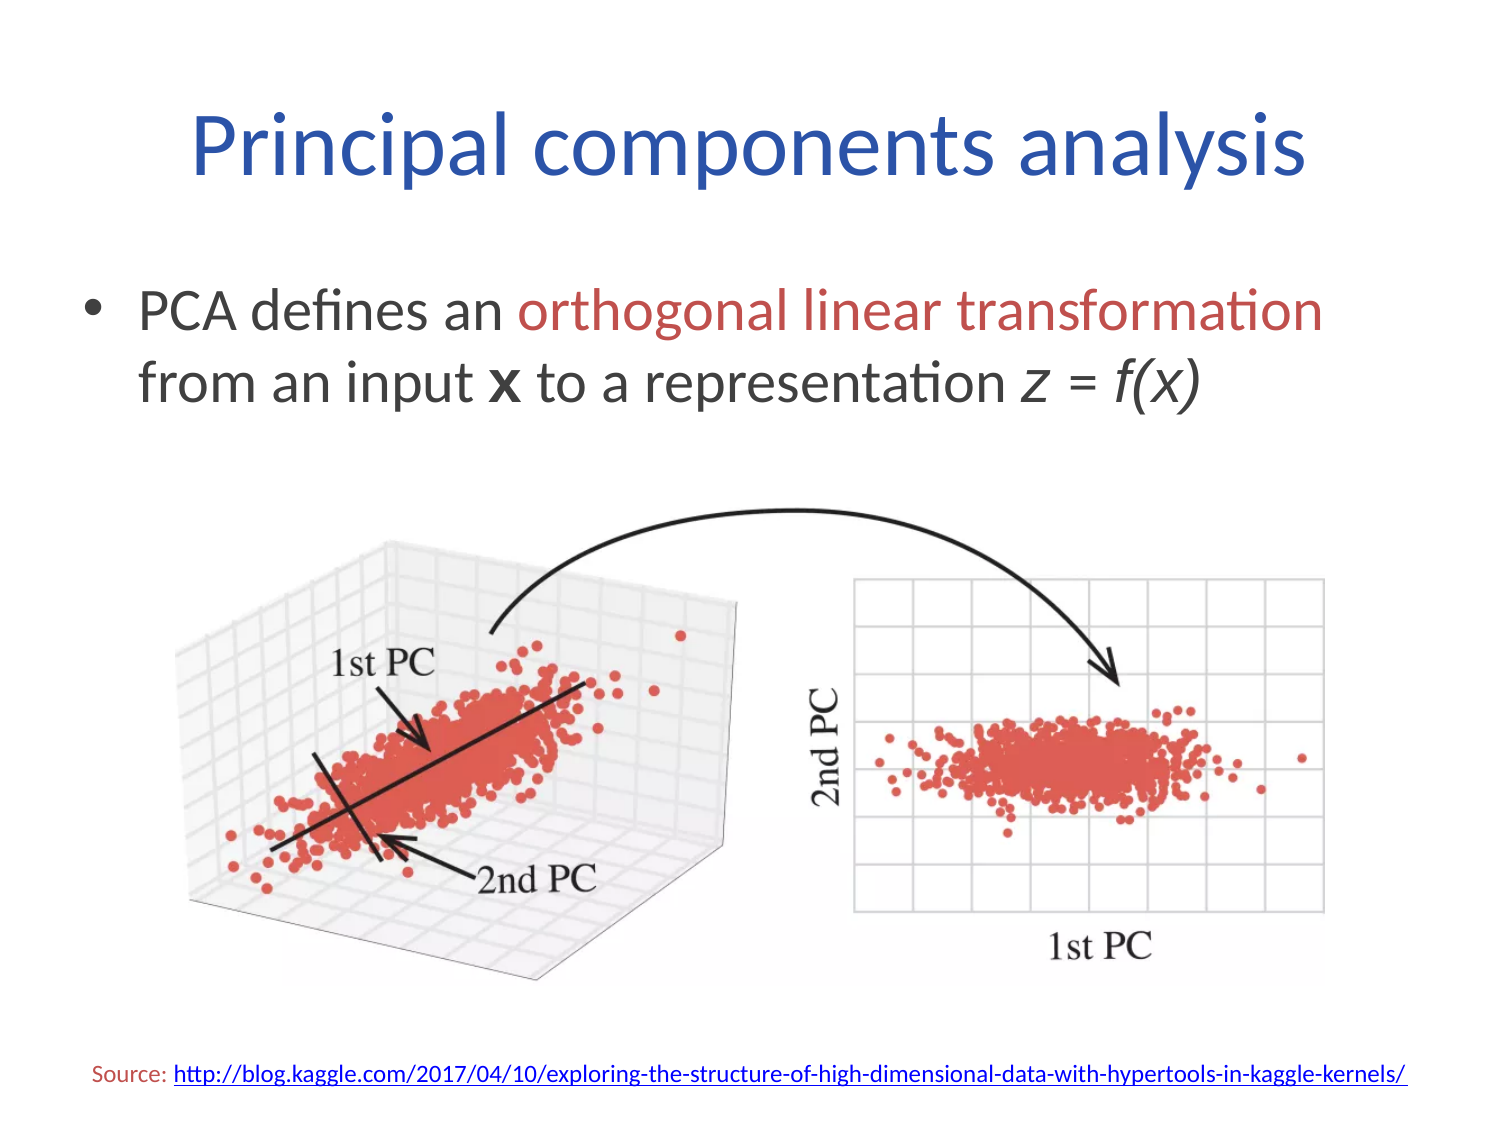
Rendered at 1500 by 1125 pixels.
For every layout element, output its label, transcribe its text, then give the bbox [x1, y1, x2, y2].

picture [175, 476, 1325, 987]
text_box PCA defines an orthogonal linear transformation from an input x to a representation z = f(x) [74, 262, 1425, 1125]
text_box Source: http://blog.kaggle.com/2017/04/10/exploring-the-structure-of-high-dimensional-data-with-hypertools-in-kaggle-kernels/ [84, 1050, 1416, 1096]
title Principal components analysis [74, 14, 1426, 263]
